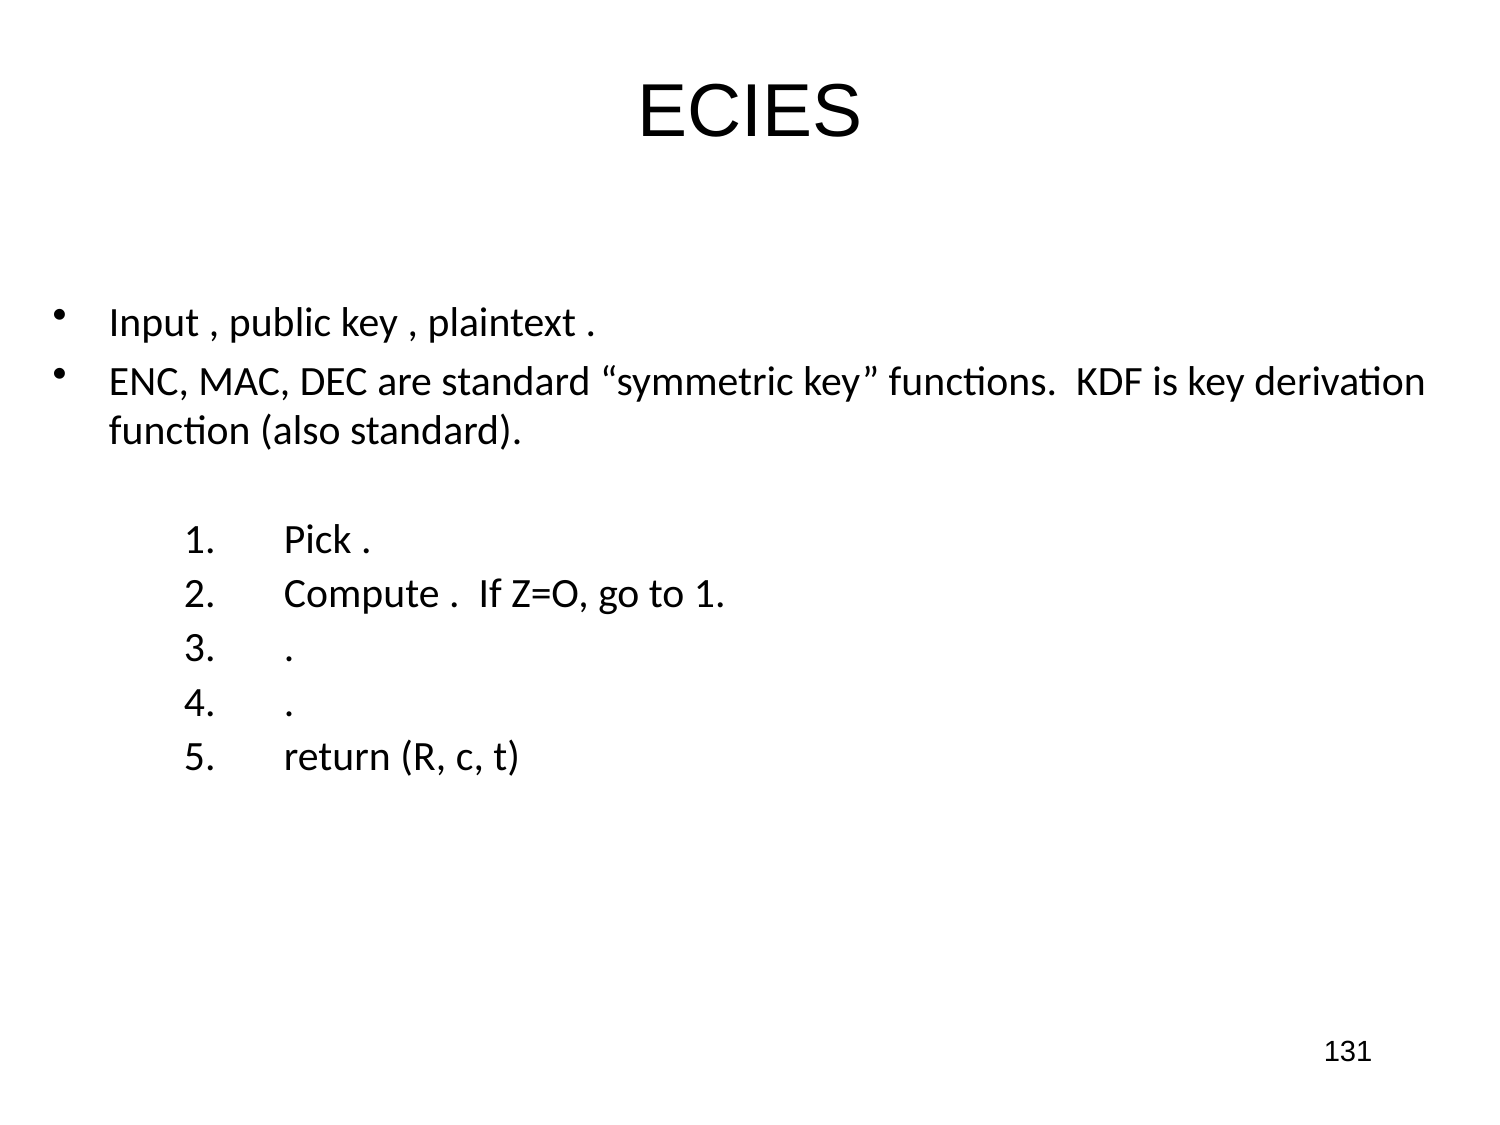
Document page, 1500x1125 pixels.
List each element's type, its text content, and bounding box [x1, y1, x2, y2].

slide_number 131 [1074, 1024, 1388, 1101]
title ECIES [112, 37, 1388, 176]
